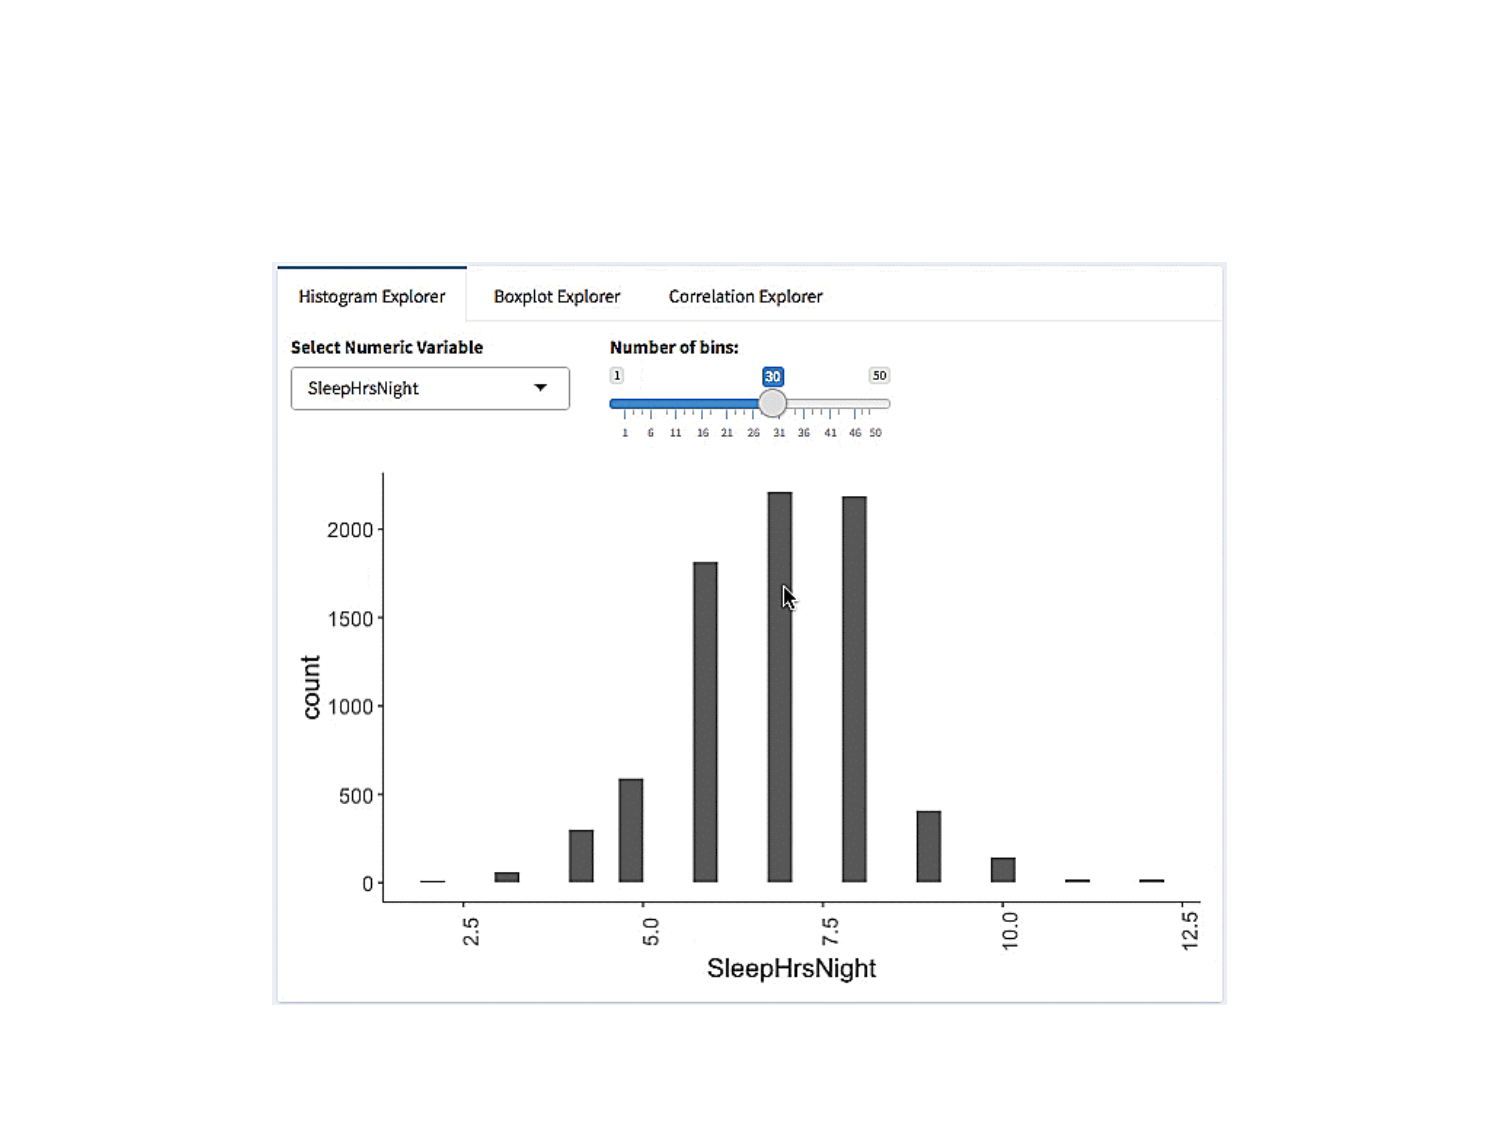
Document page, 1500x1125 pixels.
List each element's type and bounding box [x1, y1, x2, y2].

picture [272, 262, 1228, 1005]
